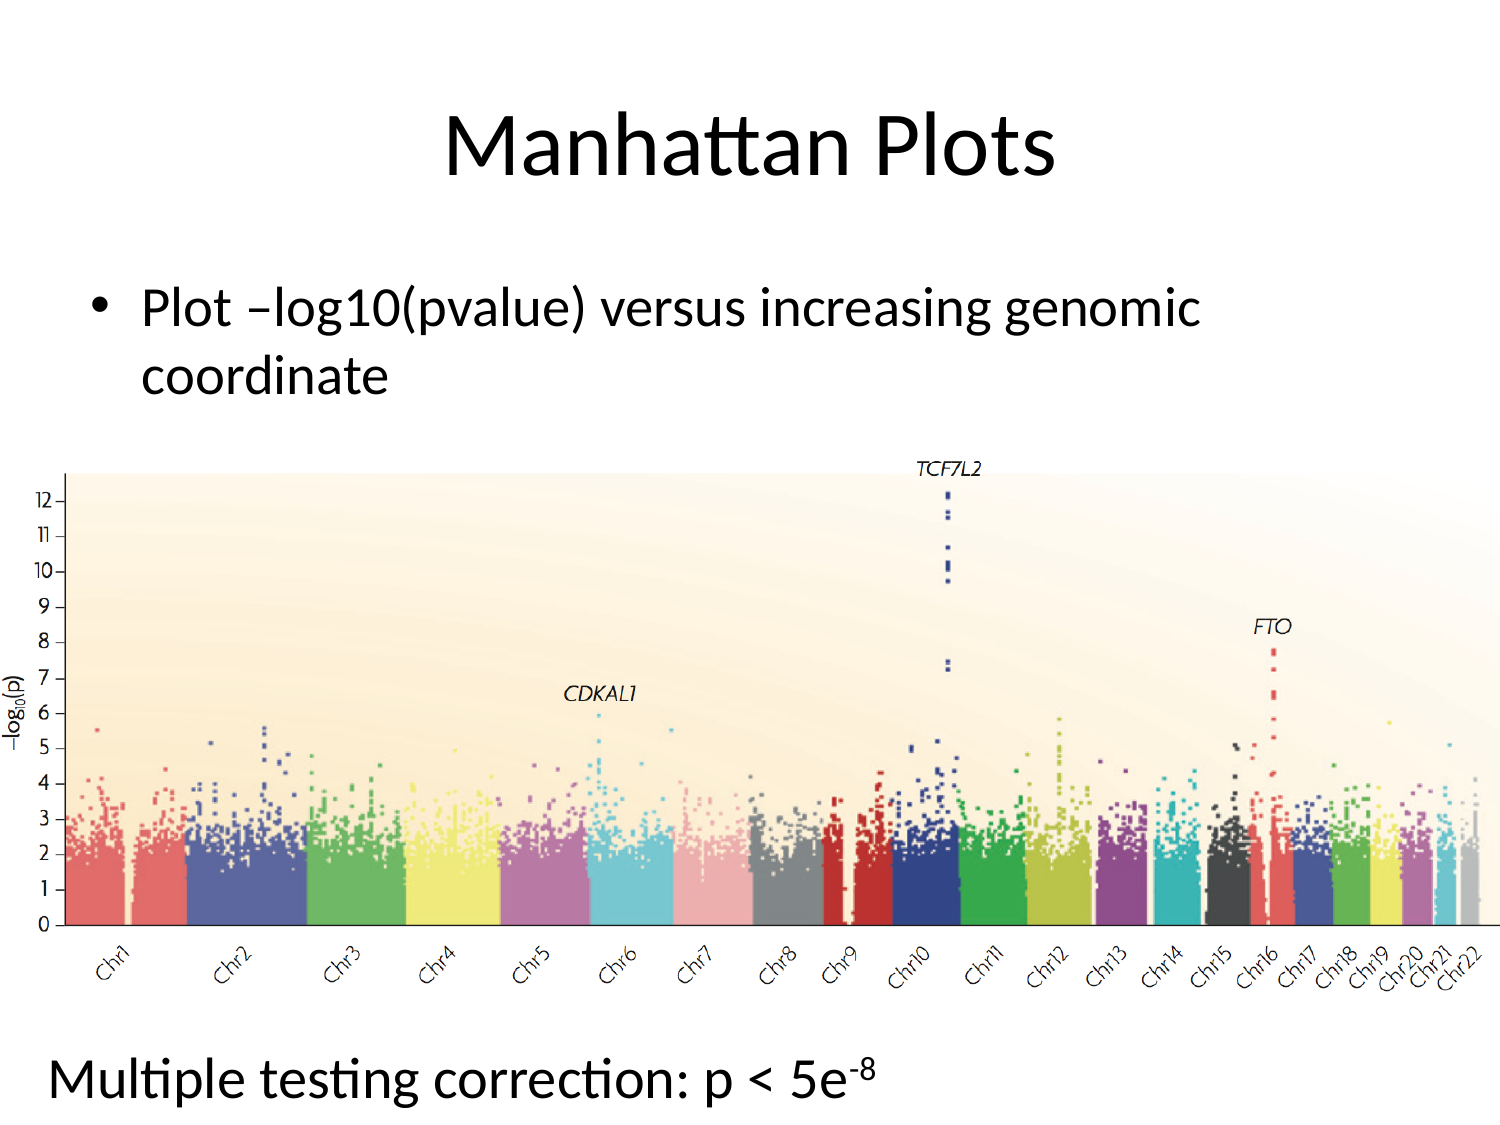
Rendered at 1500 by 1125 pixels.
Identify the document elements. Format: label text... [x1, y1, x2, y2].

list Plot –log10(pvalue) versus increasing genomic coordinate [75, 262, 1425, 415]
picture [0, 459, 1500, 999]
text_box Multiple testing correction: p < 5e-8 [32, 1032, 892, 1118]
title Manhattan Plots [75, 45, 1425, 233]
